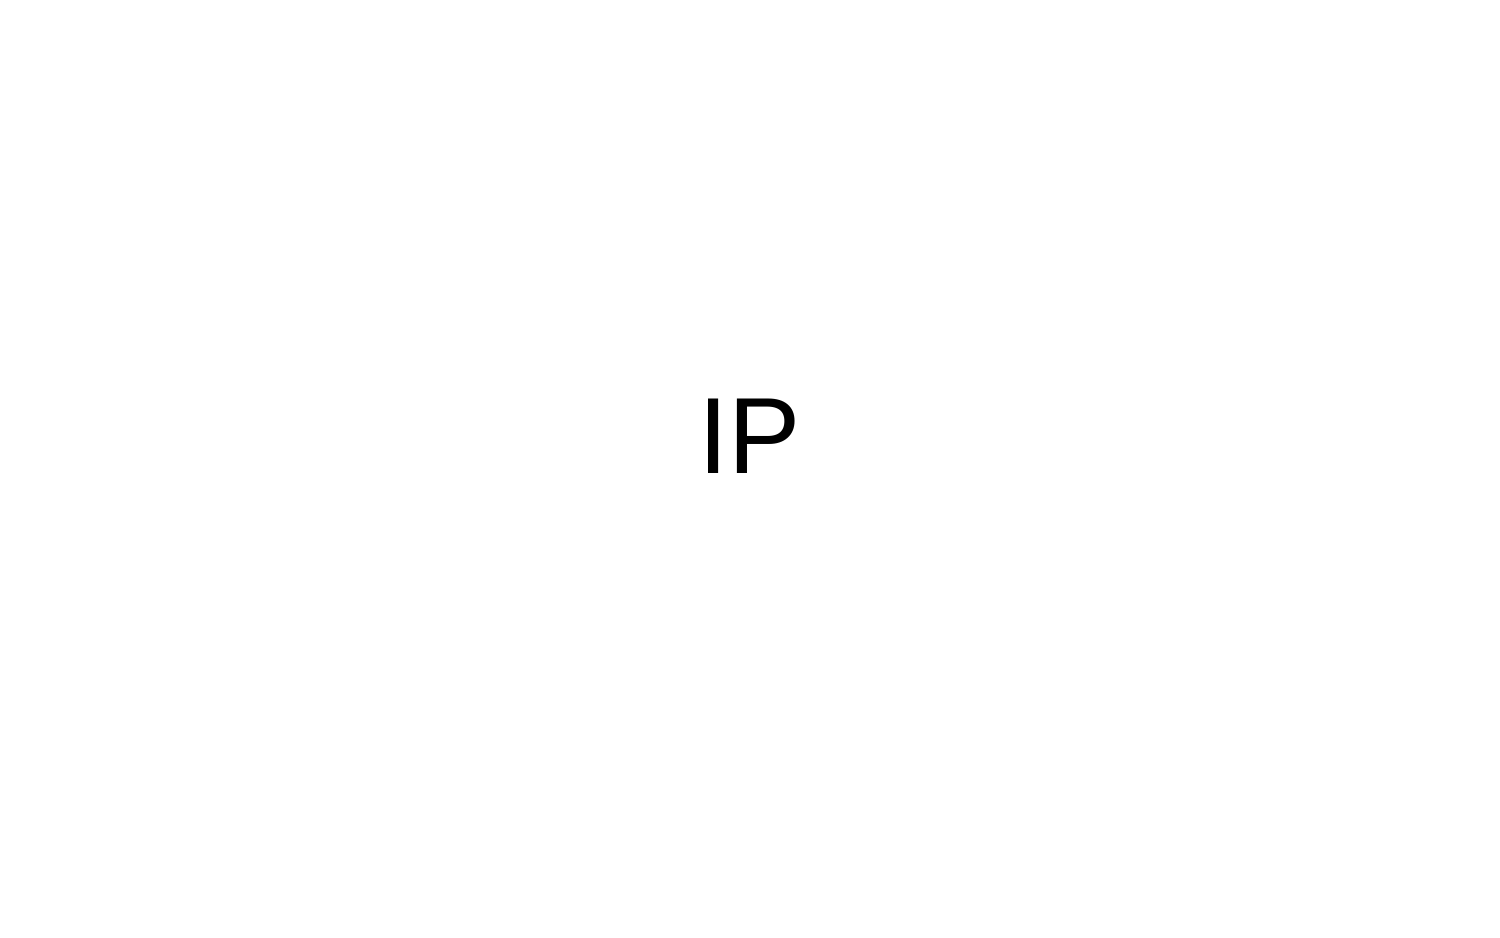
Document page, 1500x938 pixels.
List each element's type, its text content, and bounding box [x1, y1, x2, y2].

title IP [51, 135, 1449, 510]
